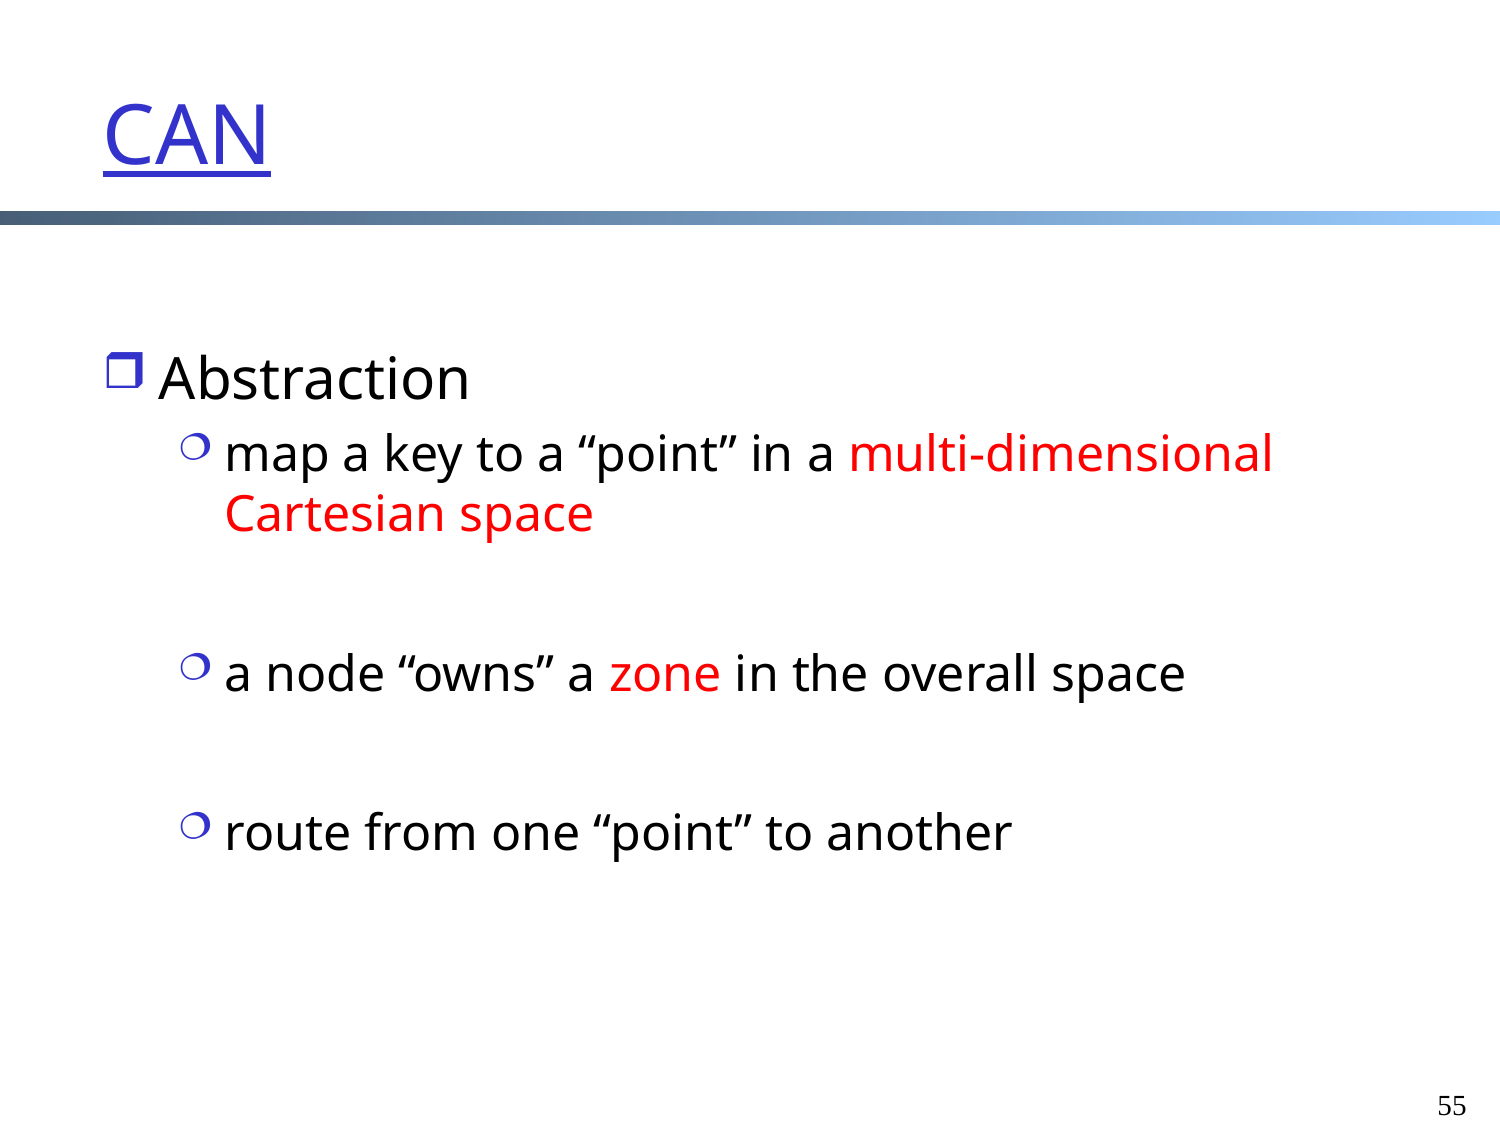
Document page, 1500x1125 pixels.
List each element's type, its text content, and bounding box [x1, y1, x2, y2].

text_box [1424, 212, 1428, 224]
slide_number 55 [1406, 1078, 1482, 1125]
list Abstraction map a key to a “point” in a multi-dimensional Cartesian space a node “owns” a zone in the overall space route from one “point” to another [87, 262, 1363, 1025]
title CAN [87, 37, 1363, 225]
